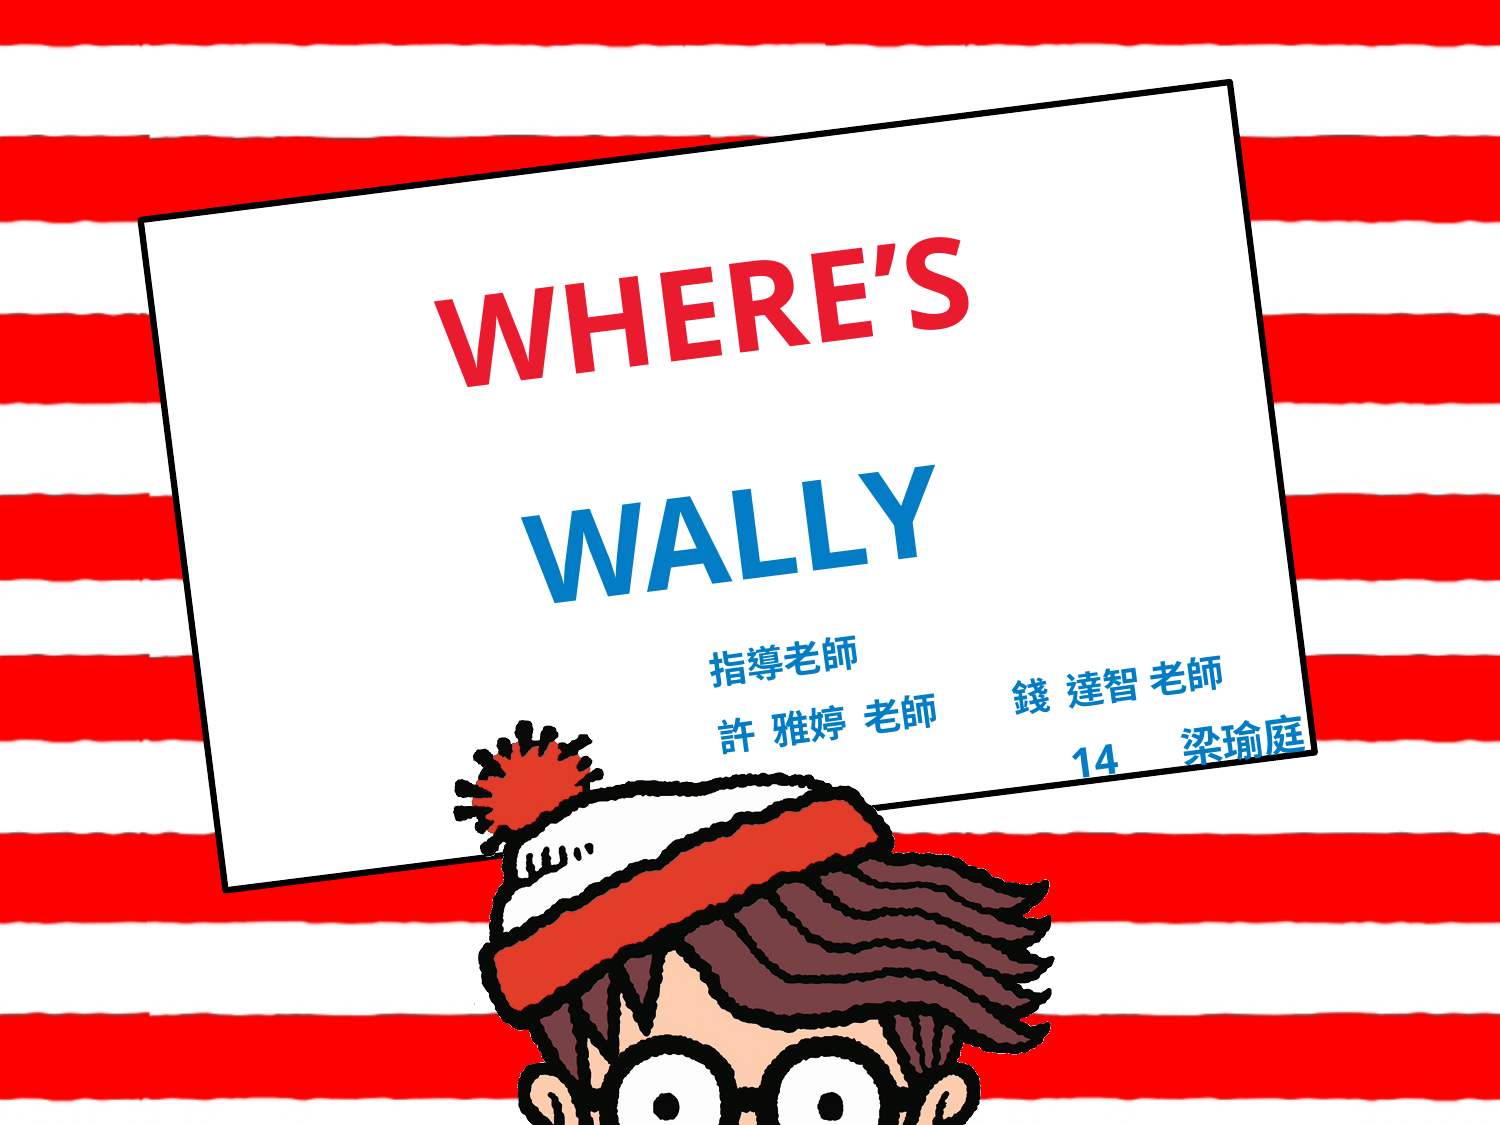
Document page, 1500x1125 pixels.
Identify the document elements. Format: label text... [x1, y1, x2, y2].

title WHERE’S WALLY [138, 79, 1290, 893]
picture [0, 0, 1500, 1125]
text_box 指導老師 許 雅婷 老師 錢 達智 老師 14 梁瑜庭 [687, 539, 1324, 797]
